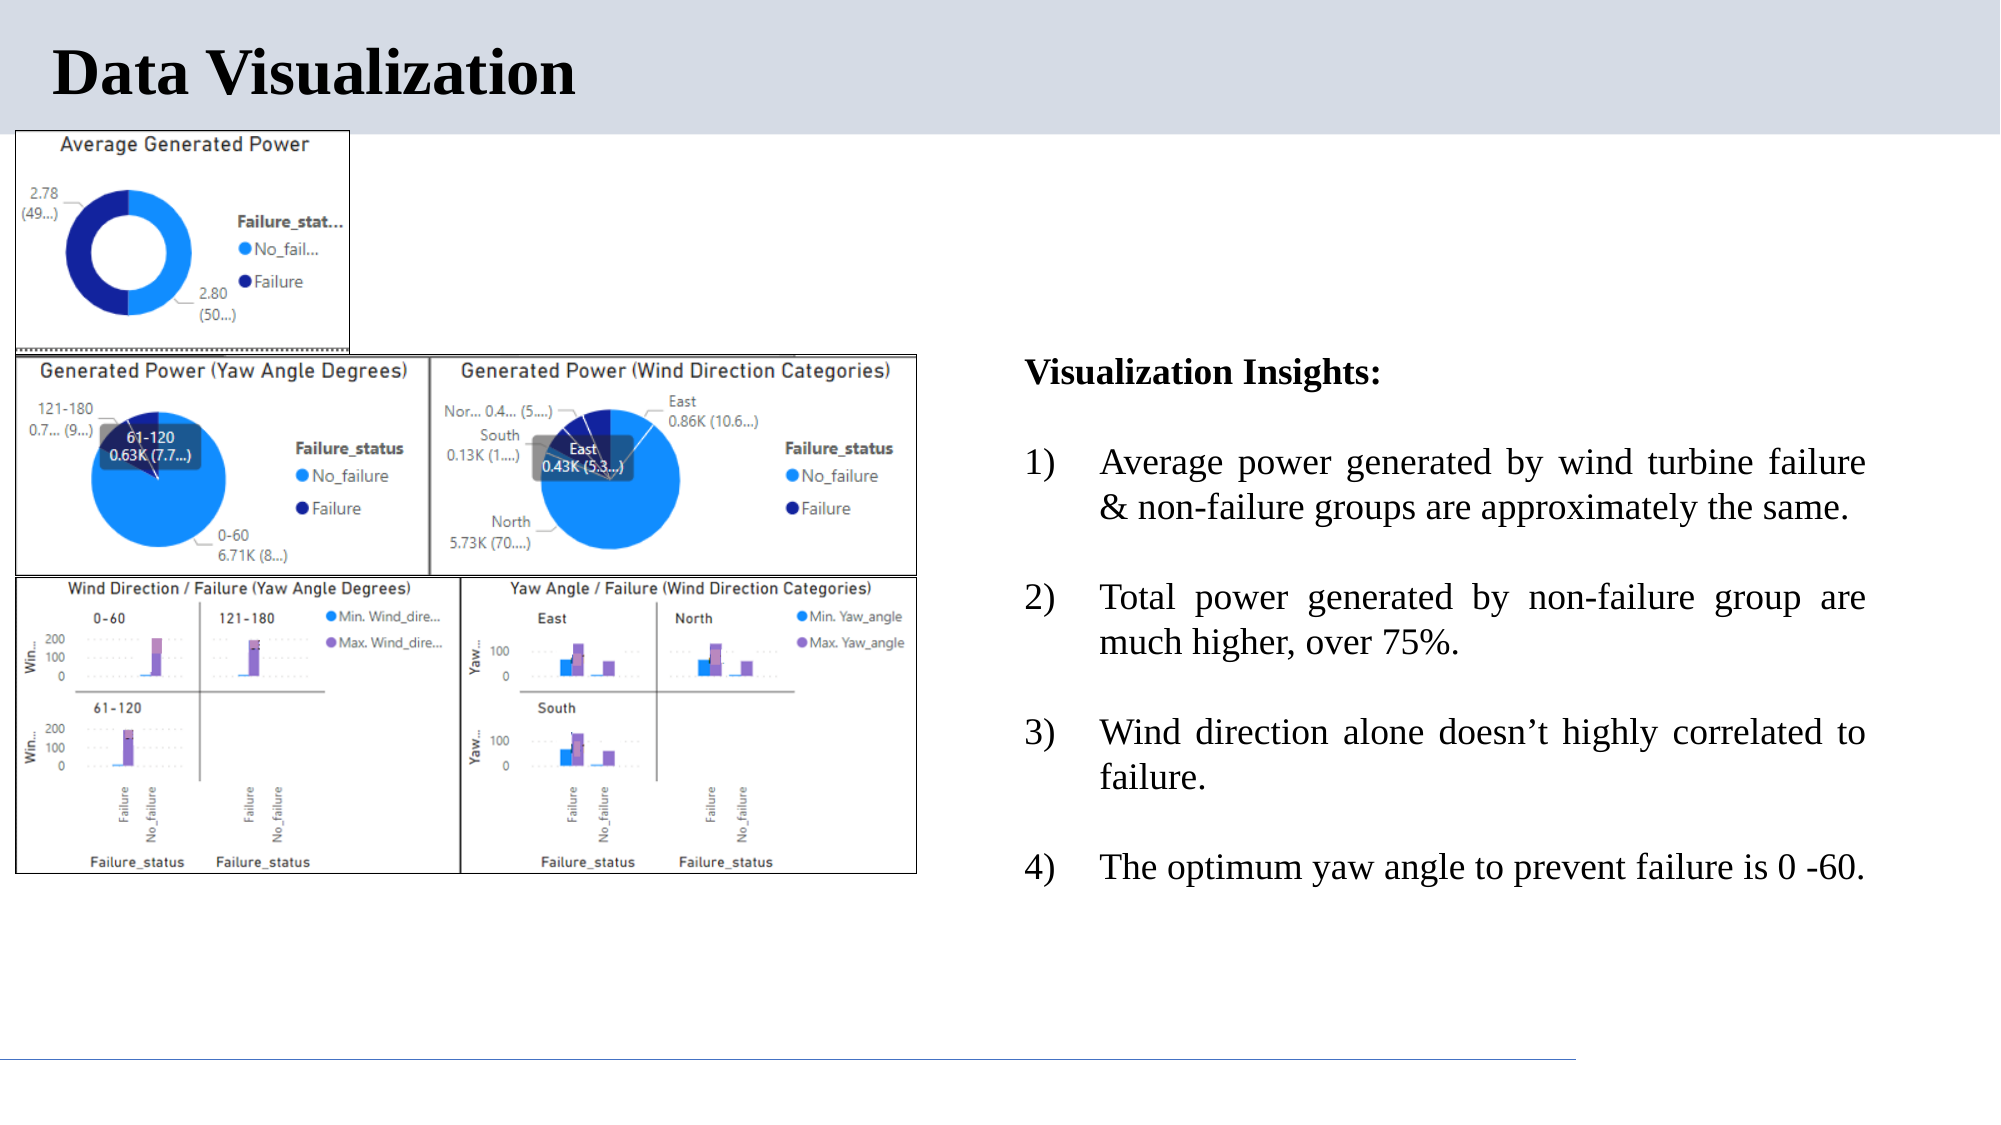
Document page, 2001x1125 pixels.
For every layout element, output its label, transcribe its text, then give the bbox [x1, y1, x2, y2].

text_box Visualization Insights: Average power generated by wind turbine failure & non-failure groups are approximately the same. Total power generated by non-failure group are much higher, over 75%. Wind direction alone doesn’t highly correlated to failure. The optimum yaw angle to prevent failure is 0 -60. [1009, 339, 1883, 1125]
picture [15, 130, 917, 874]
title Data Visualization [37, 0, 1763, 175]
